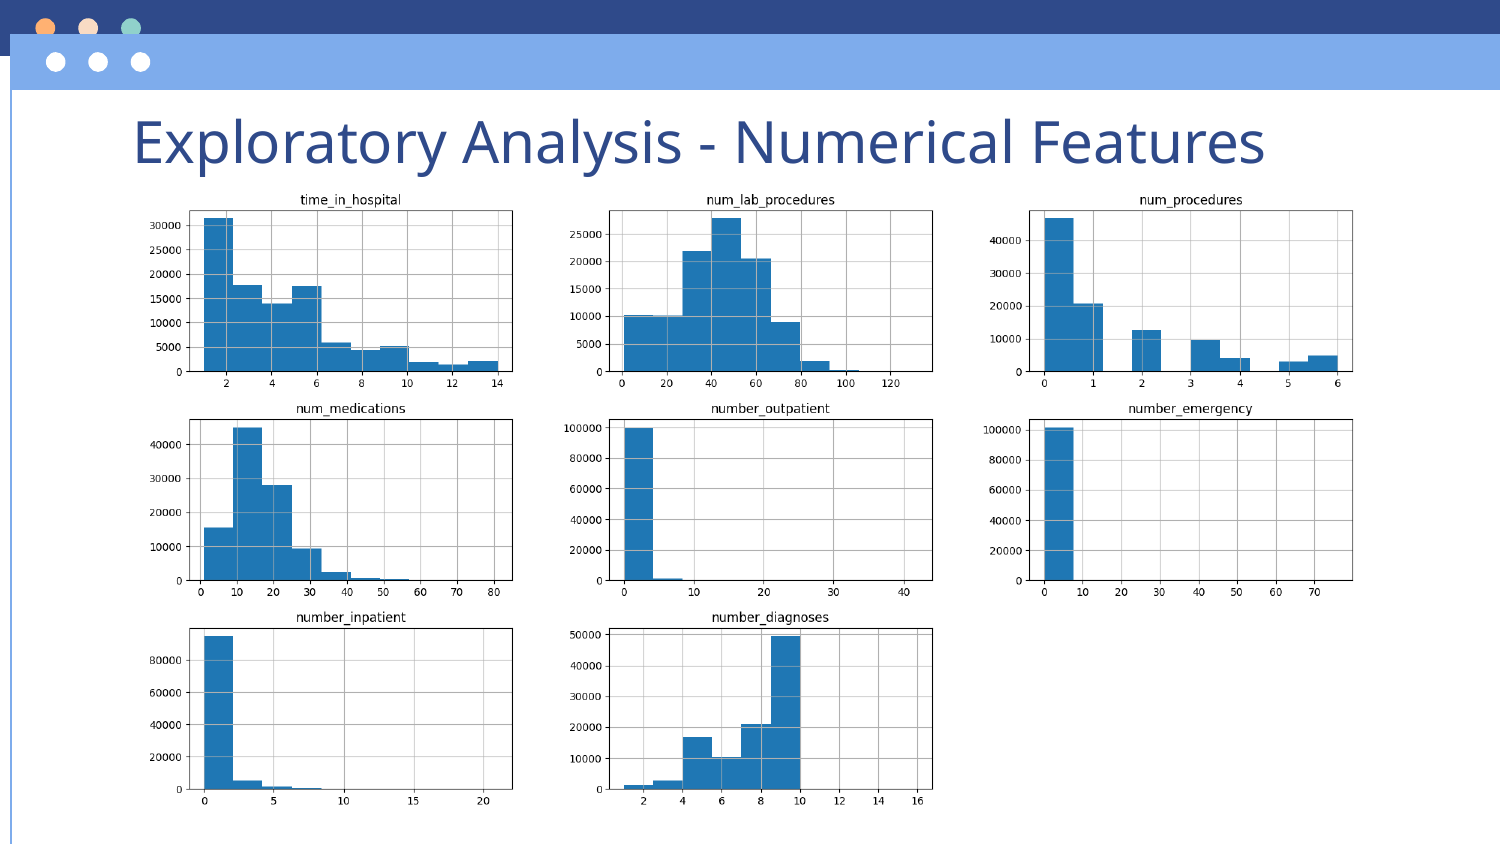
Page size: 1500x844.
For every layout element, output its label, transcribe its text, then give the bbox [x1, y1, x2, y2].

picture [141, 186, 1359, 814]
title Exploratory Analysis - Numerical Features [117, 90, 1383, 167]
